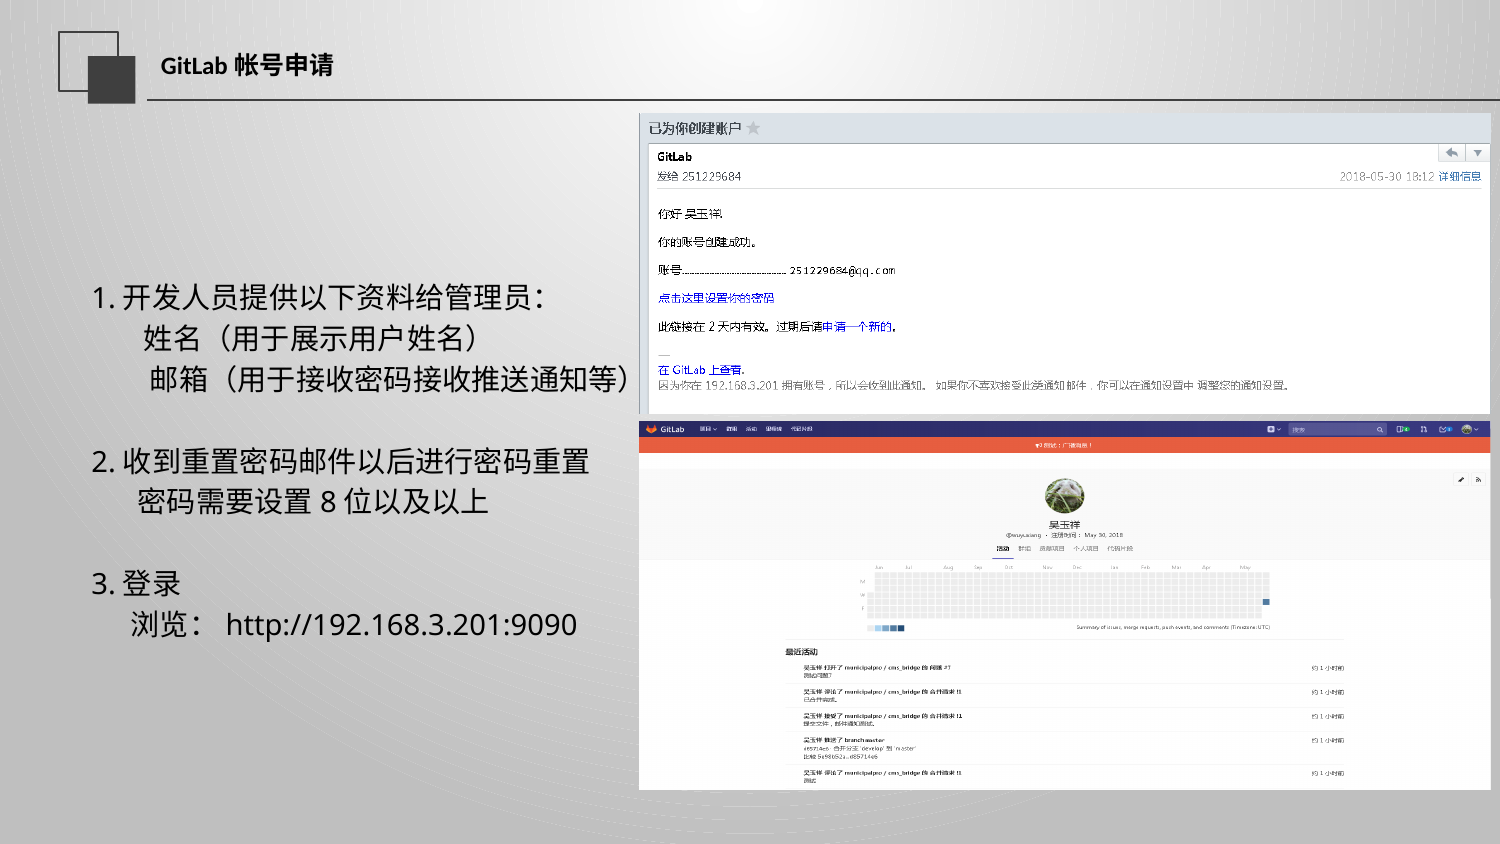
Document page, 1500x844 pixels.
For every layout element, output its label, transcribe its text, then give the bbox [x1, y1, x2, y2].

picture [639, 113, 1491, 414]
picture [639, 421, 1491, 790]
text_box 1.开发人员提供以下资料给管理员： 姓名（用于展示用户姓名） 邮箱（用于接收密码接收推送通知等） 2.收到重置密码邮件以后进行密码重置 密码需要设置8位以及以上 3.登录 浏览：http://192.168.3.201:9090 [76, 230, 638, 731]
title GitLab帐号申请 [145, 32, 680, 97]
